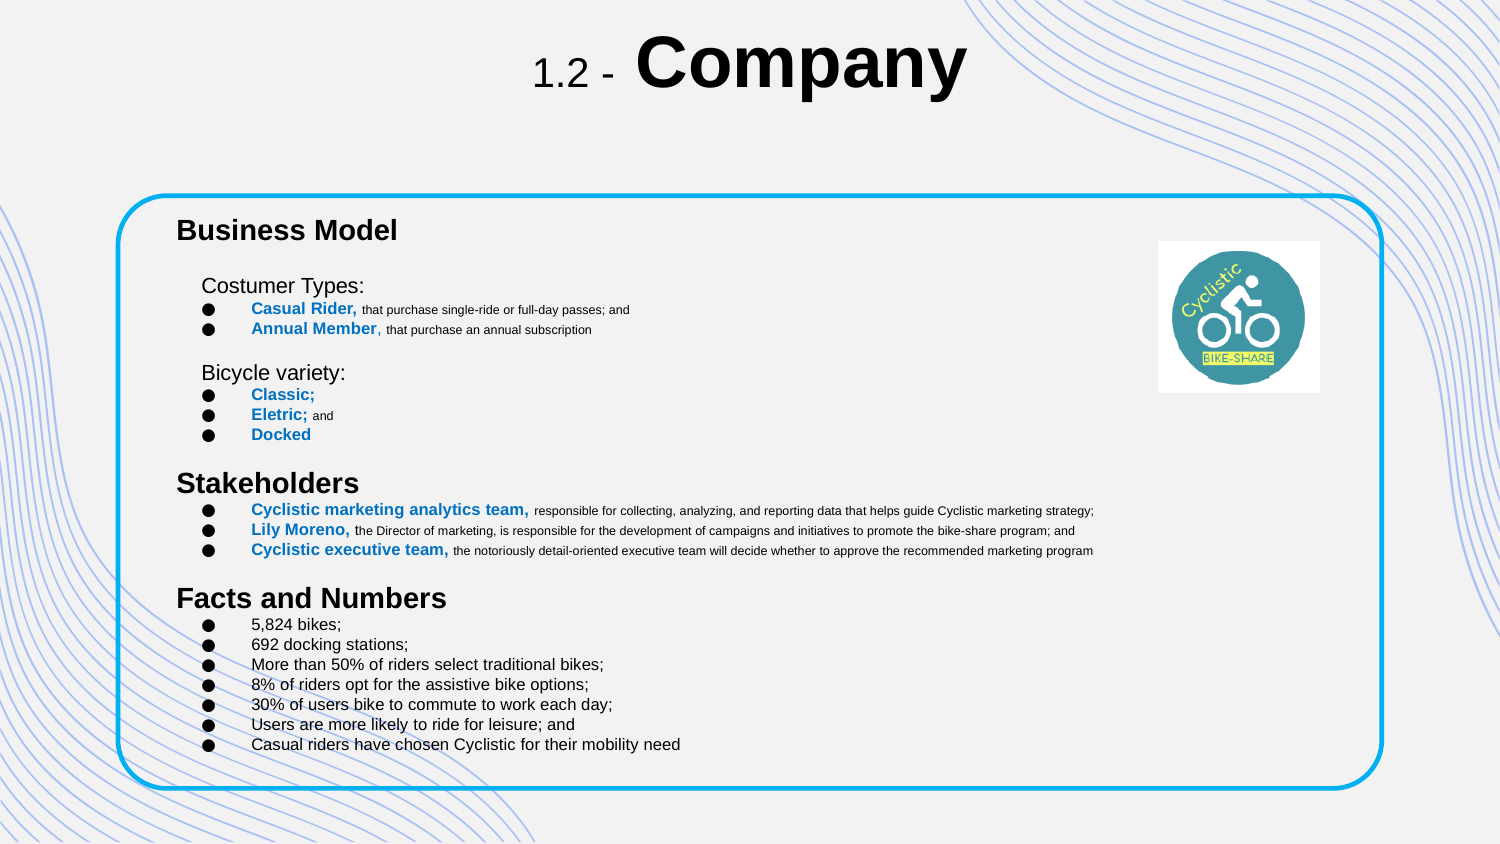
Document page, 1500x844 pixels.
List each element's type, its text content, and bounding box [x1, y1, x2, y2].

text_box Business Model Costumer Types: Casual Rider, that purchase single-ride or full-day passes; and Annual Member, that purchase an annual subscription Bicycle variety: Classic; Eletric; and Docked Stakeholders Cyclistic marketing analytics team, responsible for collecting, analyzing, and reporting data that helps guide Cyclistic marketing strategy; Lily Moreno, the Director of marketing, is responsible for the development of campaigns and initiatives to promote the bike-share program; and Cyclistic executive team, the notoriously detail-oriented executive team will decide whether to approve the recommended marketing program Facts and Numbers 5,824 bikes; 692 docking stations; More than 50% of riders select traditional bikes; 8% of riders opt for the assistive bike options; 30% of users bike to commute to work each day; Users are more likely to ride for leisure; and Casual riders have chosen Cyclistic for their mobility need [161, 195, 1382, 789]
text_box [117, 196, 161, 789]
picture [1157, 241, 1320, 393]
title 1.2 - Company [0, 0, 1500, 94]
